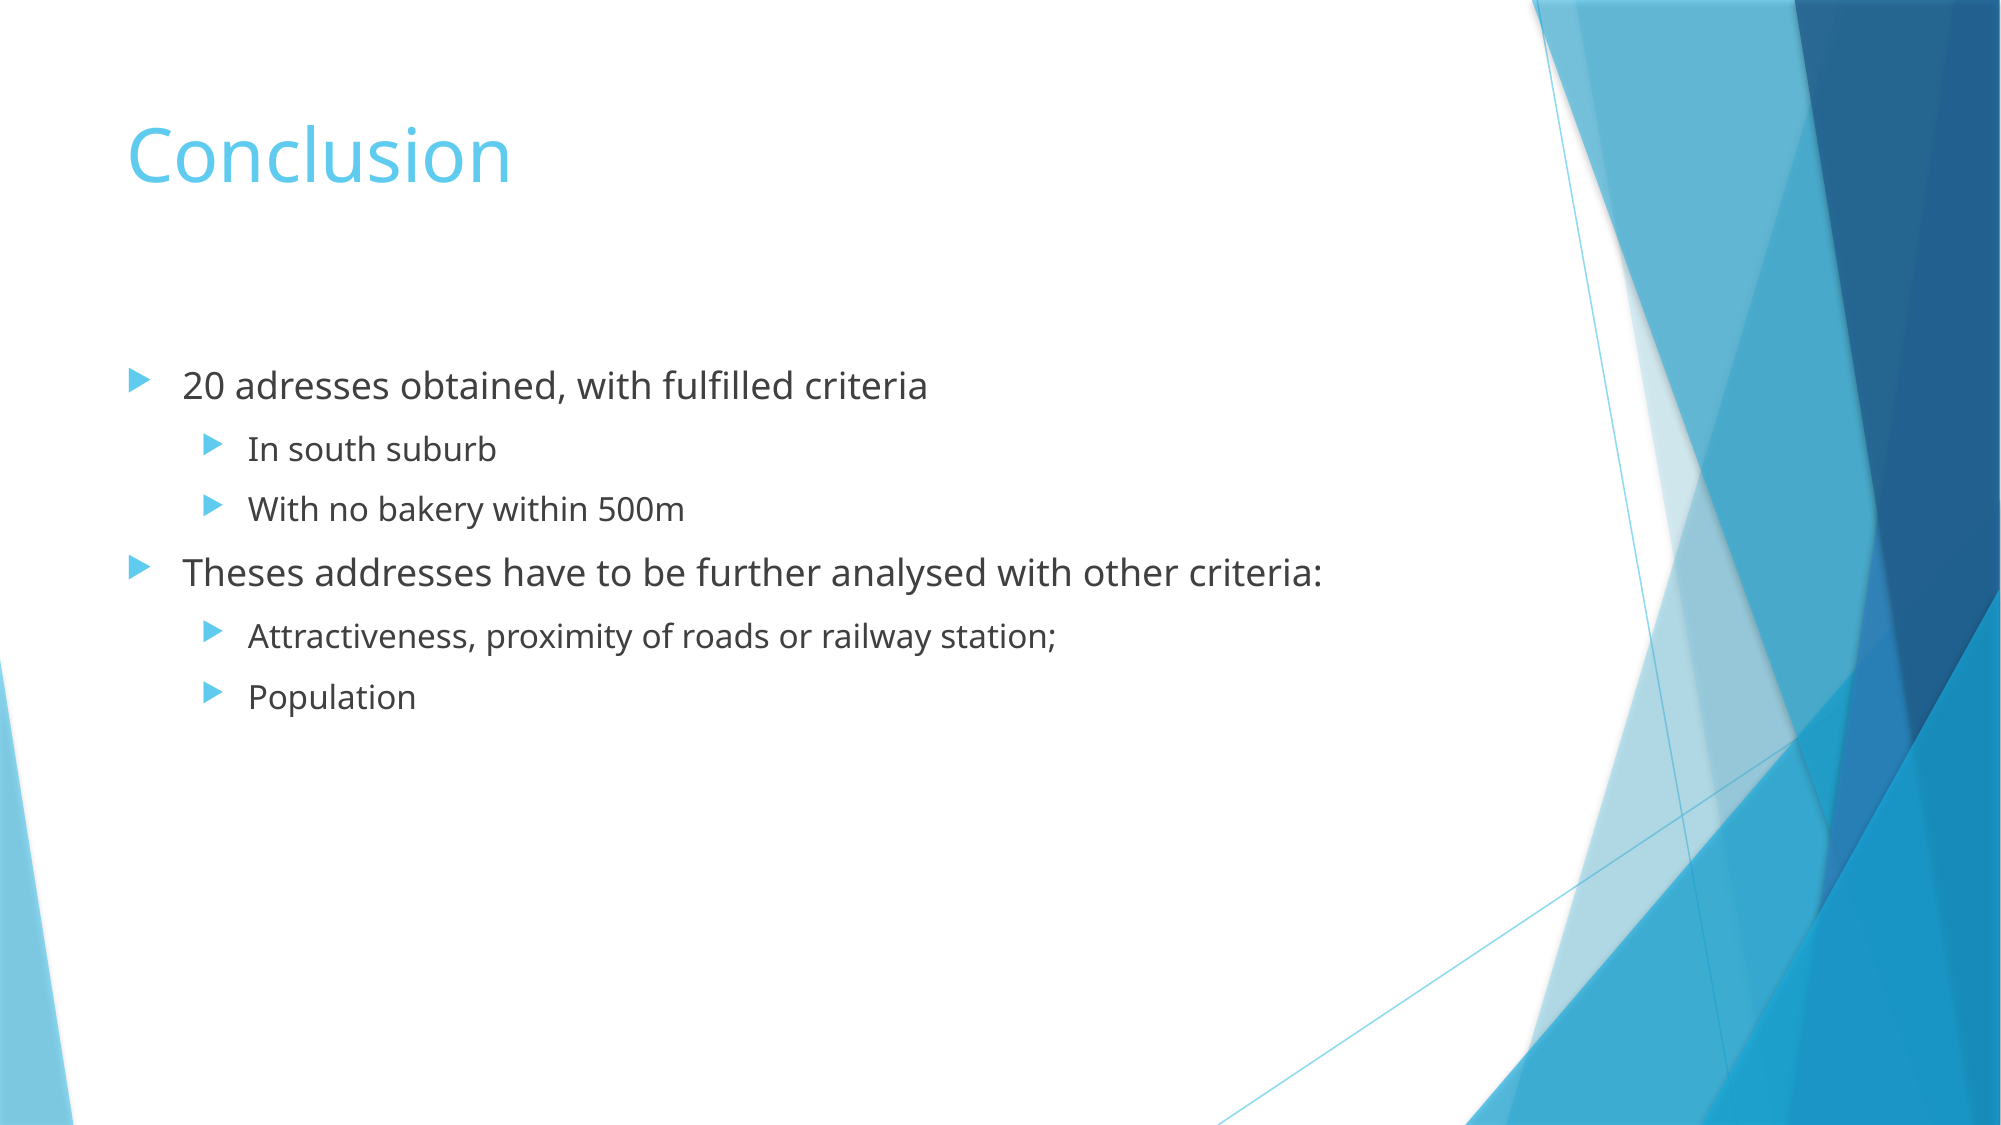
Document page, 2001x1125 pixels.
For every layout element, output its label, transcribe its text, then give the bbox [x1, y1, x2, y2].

list 20 adresses obtained, with fulfilled criteria In south suburb With no bakery within 500m Theses addresses have to be further analysed with other criteria: Attractiveness, proximity of roads or railway station; Population [111, 354, 1522, 992]
title Conclusion [111, 99, 1522, 317]
